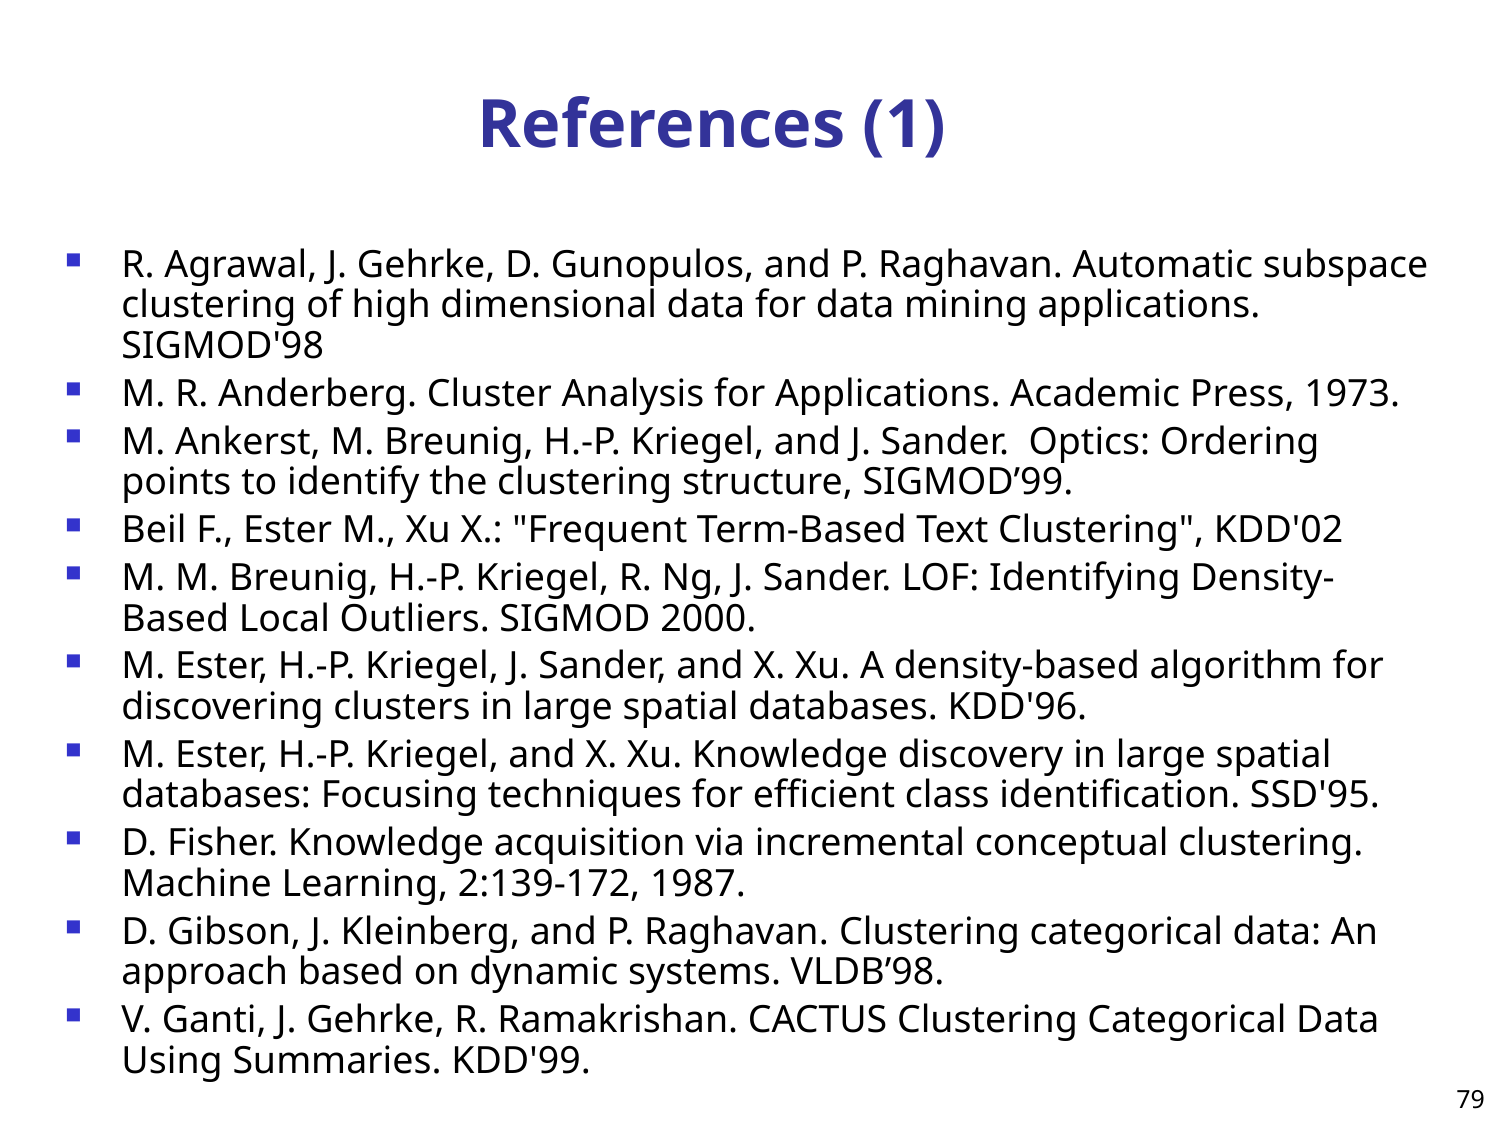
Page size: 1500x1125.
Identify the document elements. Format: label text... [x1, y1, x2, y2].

title References (1) [324, 50, 1100, 191]
list R. Agrawal, J. Gehrke, D. Gunopulos, and P. Raghavan. Automatic subspace clustering of high dimensional data for data mining applications. SIGMOD'98 M. R. Anderberg. Cluster Analysis for Applications. Academic Press, 1973. M. Ankerst, M. Breunig, H.-P. Kriegel, and J. Sander. Optics: Ordering points to identify the clustering structure, SIGMOD’99. Beil F., Ester M., Xu X.: "Frequent Term-Based Text Clustering", KDD'02 M. M. Breunig, H.-P. Kriegel, R. Ng, J. Sander. LOF: Identifying Density-Based Local Outliers. SIGMOD 2000. M. Ester, H.-P. Kriegel, J. Sander, and X. Xu. A density-based algorithm for discovering clusters in large spatial databases. KDD'96. M. Ester, H.-P. Kriegel, and X. Xu. Knowledge discovery in large spatial databases: Focusing techniques for efficient class identification. SSD'95. D. Fisher. Knowledge acquisition via incremental conceptual clustering. Machine Learning, 2:139-172, 1987. D. Gibson, J. Kleinberg, and P. Raghavan. Clustering categorical data: An approach based on dynamic systems. VLDB’98. V. Ganti, J. Gehrke, R. Ramakrishan. CACTUS Clustering Categorical Data Using Summaries. KDD'99. [50, 237, 1450, 1100]
slide_number 79 [1187, 1062, 1500, 1125]
